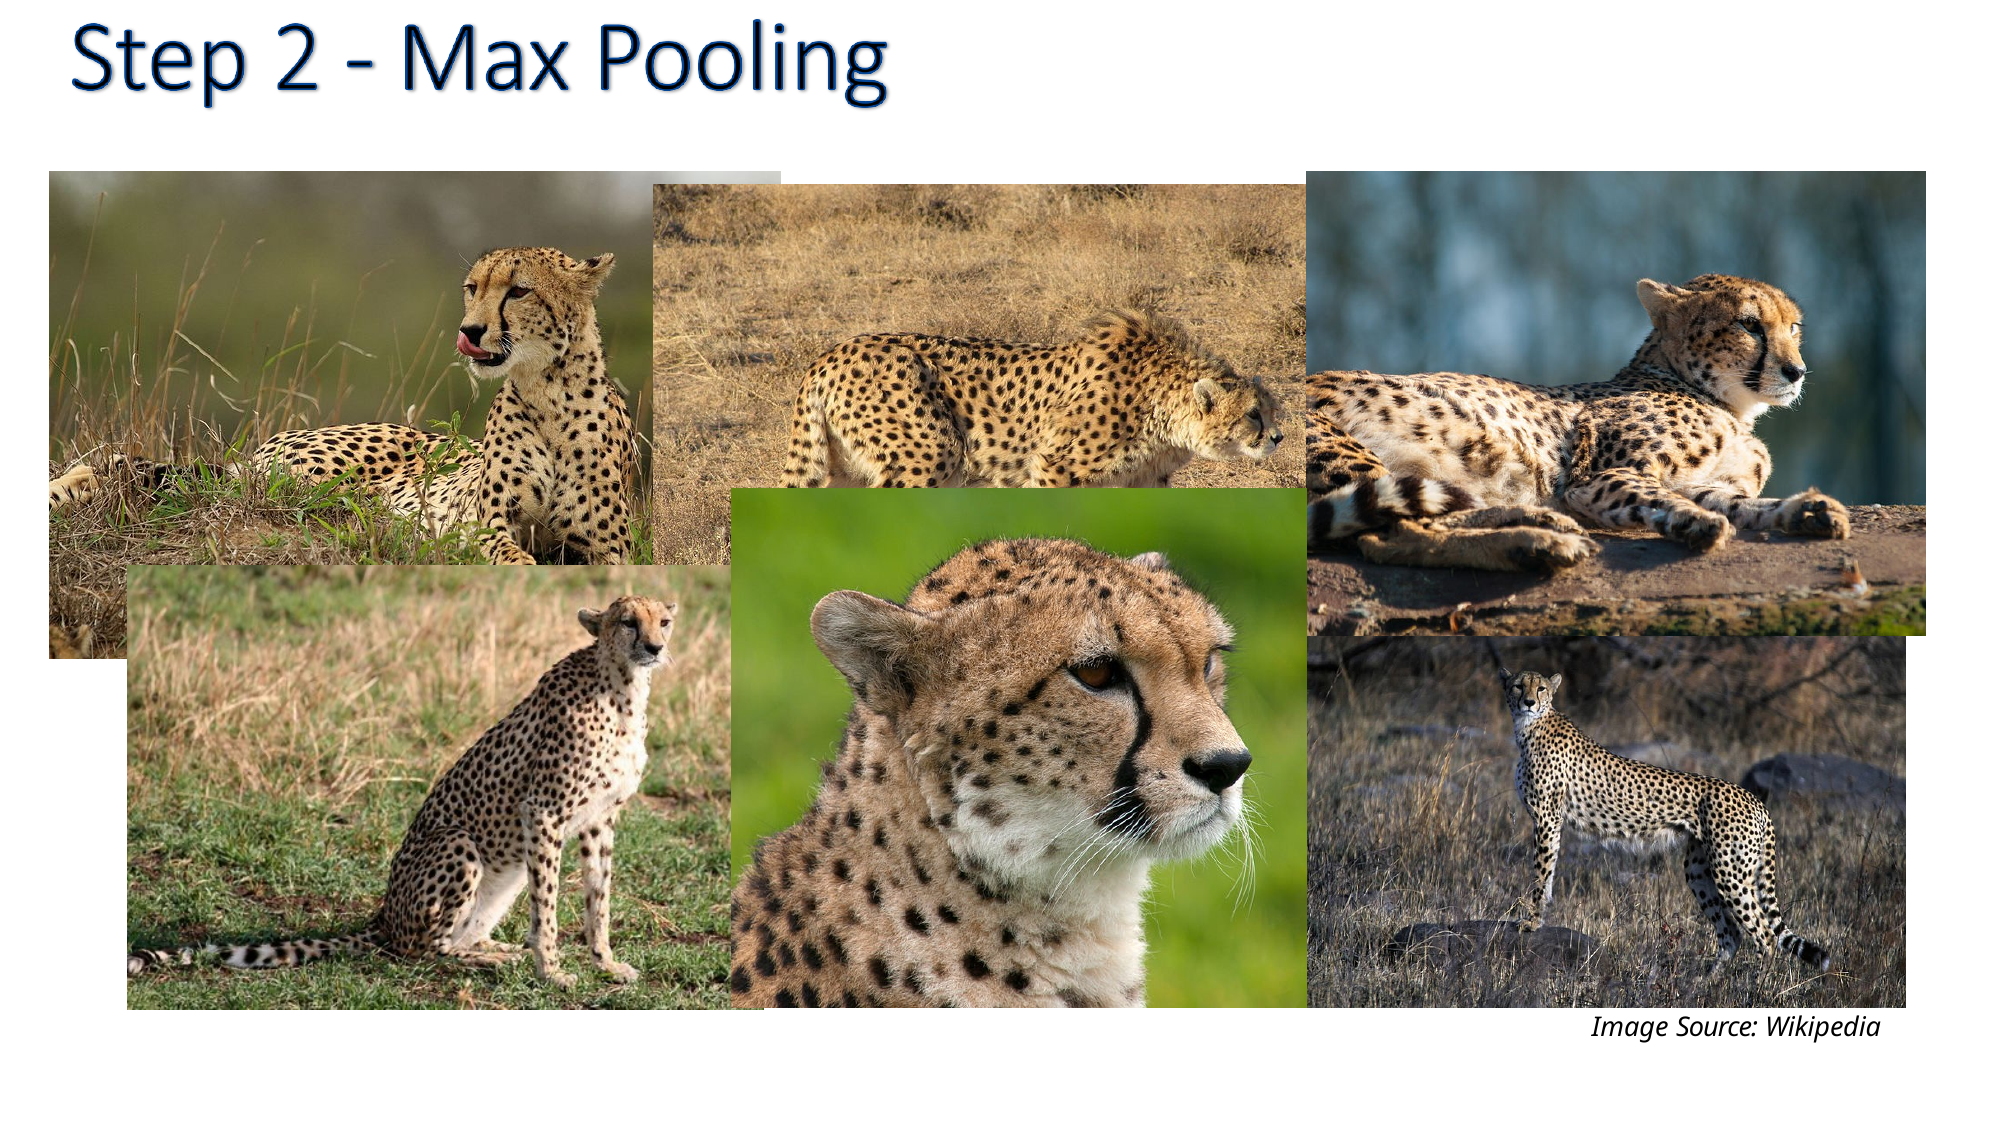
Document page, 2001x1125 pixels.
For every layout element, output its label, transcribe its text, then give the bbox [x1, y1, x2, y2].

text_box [343, 56, 380, 75]
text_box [126, 170, 1926, 1011]
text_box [68, 19, 324, 115]
picture [49, 170, 126, 660]
text_box Image Source: Wikipedia [1589, 1006, 1942, 1042]
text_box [402, 15, 895, 115]
